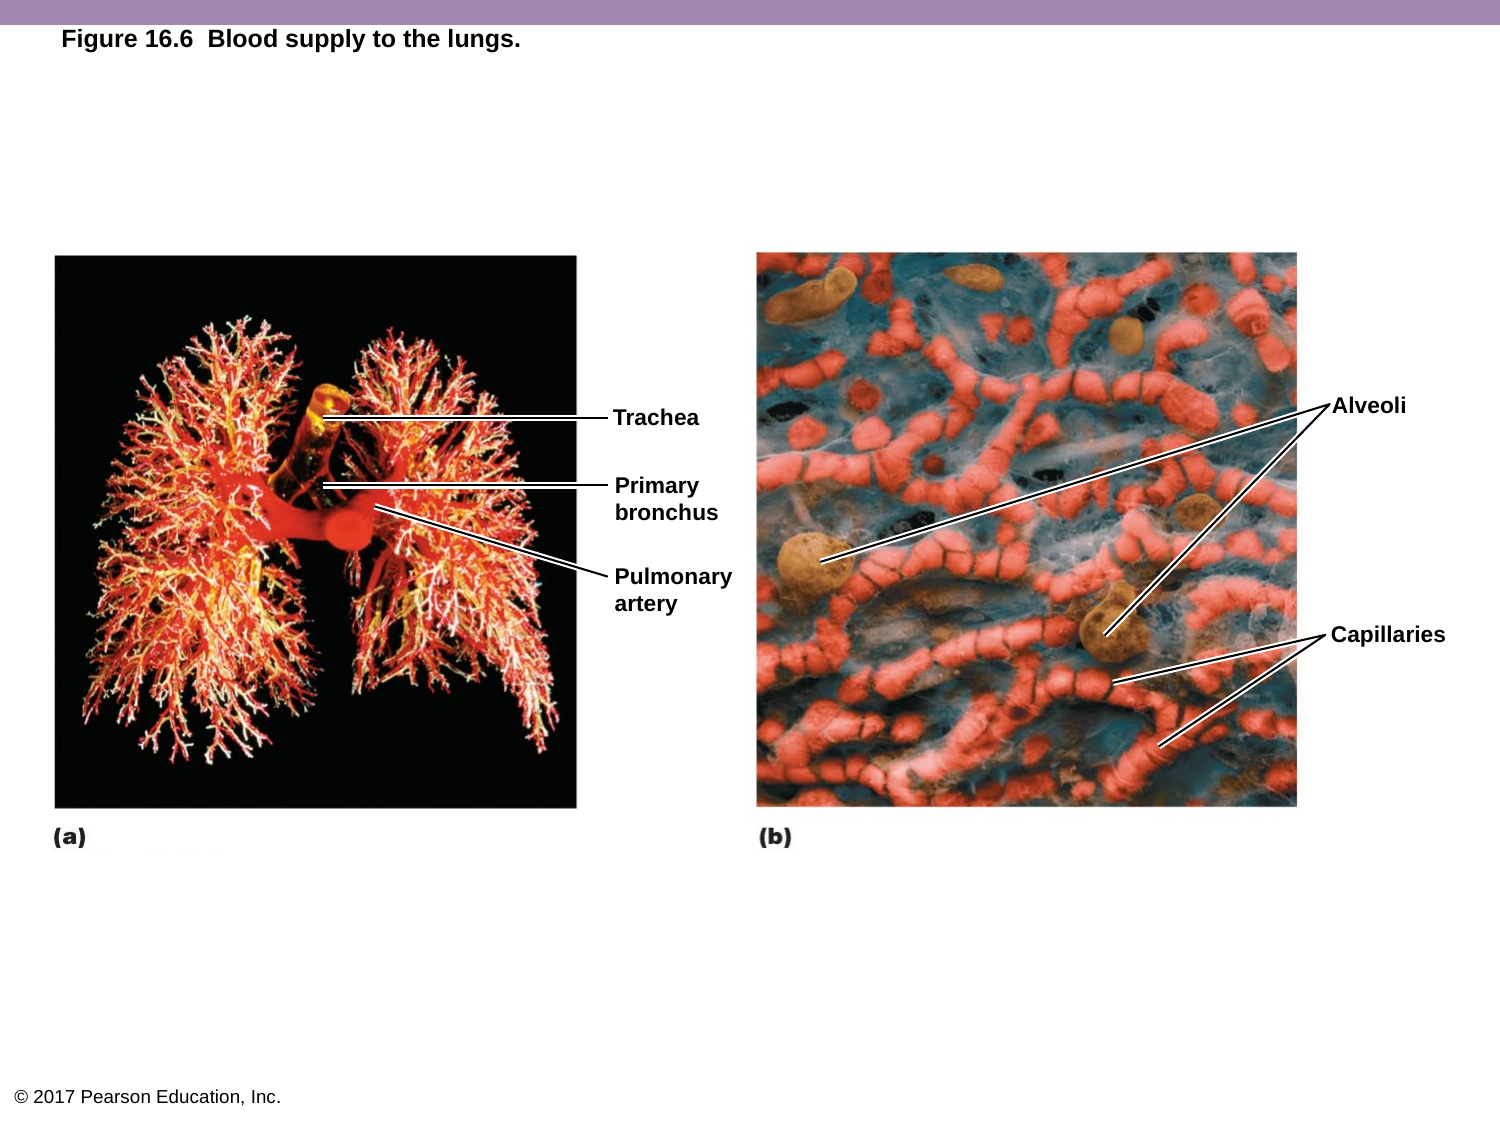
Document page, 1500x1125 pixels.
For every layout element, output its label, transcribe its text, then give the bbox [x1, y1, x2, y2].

picture [44, 242, 1456, 852]
title Figure 16.6 Blood supply to the lungs. [46, 14, 1500, 61]
